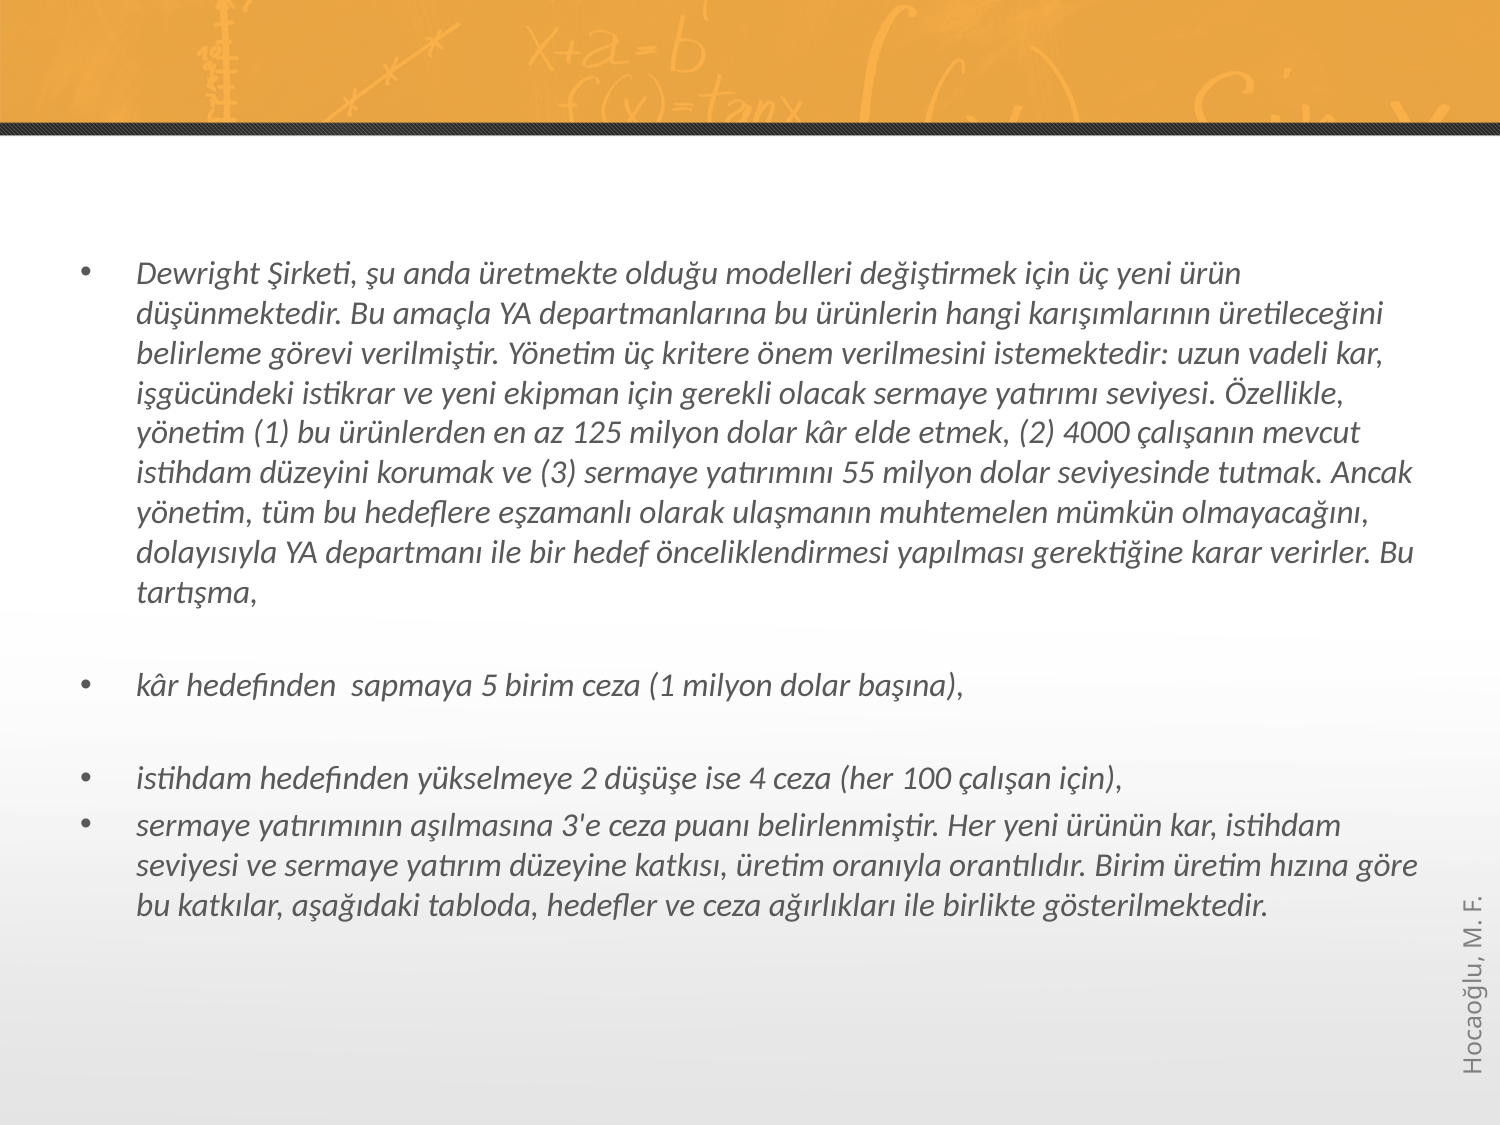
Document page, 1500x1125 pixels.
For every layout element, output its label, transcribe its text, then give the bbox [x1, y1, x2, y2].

list Dewright Şirketi, şu anda üretmekte olduğu modelleri değiştirmek için üç yeni ürün düşünmektedir. Bu amaçla YA departmanlarına bu ürünlerin hangi karışımlarının üretileceğini belirleme görevi verilmiştir. Yönetim üç kritere önem verilmesini istemektedir: uzun vadeli kar, işgücündeki istikrar ve yeni ekipman için gerekli olacak sermaye yatırımı seviyesi. Özellikle, yönetim (1) bu ürünlerden en az 125 milyon dolar kâr elde etmek, (2) 4000 çalışanın mevcut istihdam düzeyini korumak ve (3) sermaye yatırımını 55 milyon dolar seviyesinde tutmak. Ancak yönetim, tüm bu hedeflere eşzamanlı olarak ulaşmanın muhtemelen mümkün olmayacağını, dolayısıyla YA departmanı ile bir hedef önceliklendirmesi yapılması gerektiğine karar verirler. Bu tartışma, kâr hedefinden sapmaya 5 birim ceza (1 milyon dolar başına), istihdam hedefinden yükselmeye 2 düşüşe ise 4 ceza (her 100 çalışan için), sermaye yatırımının aşılmasına 3'e ceza puanı belirlenmiştir. Her yeni ürünün kar, istihdam seviyesi ve sermaye yatırım düzeyine katkısı, üretim oranıyla orantılıdır. Birim üretim hızına göre bu katkılar, aşağıdaki tabloda, hedefler ve ceza ağırlıkları ile birlikte gösterilmektedir. [64, 243, 1444, 1045]
picture [0, 0, 1500, 1125]
